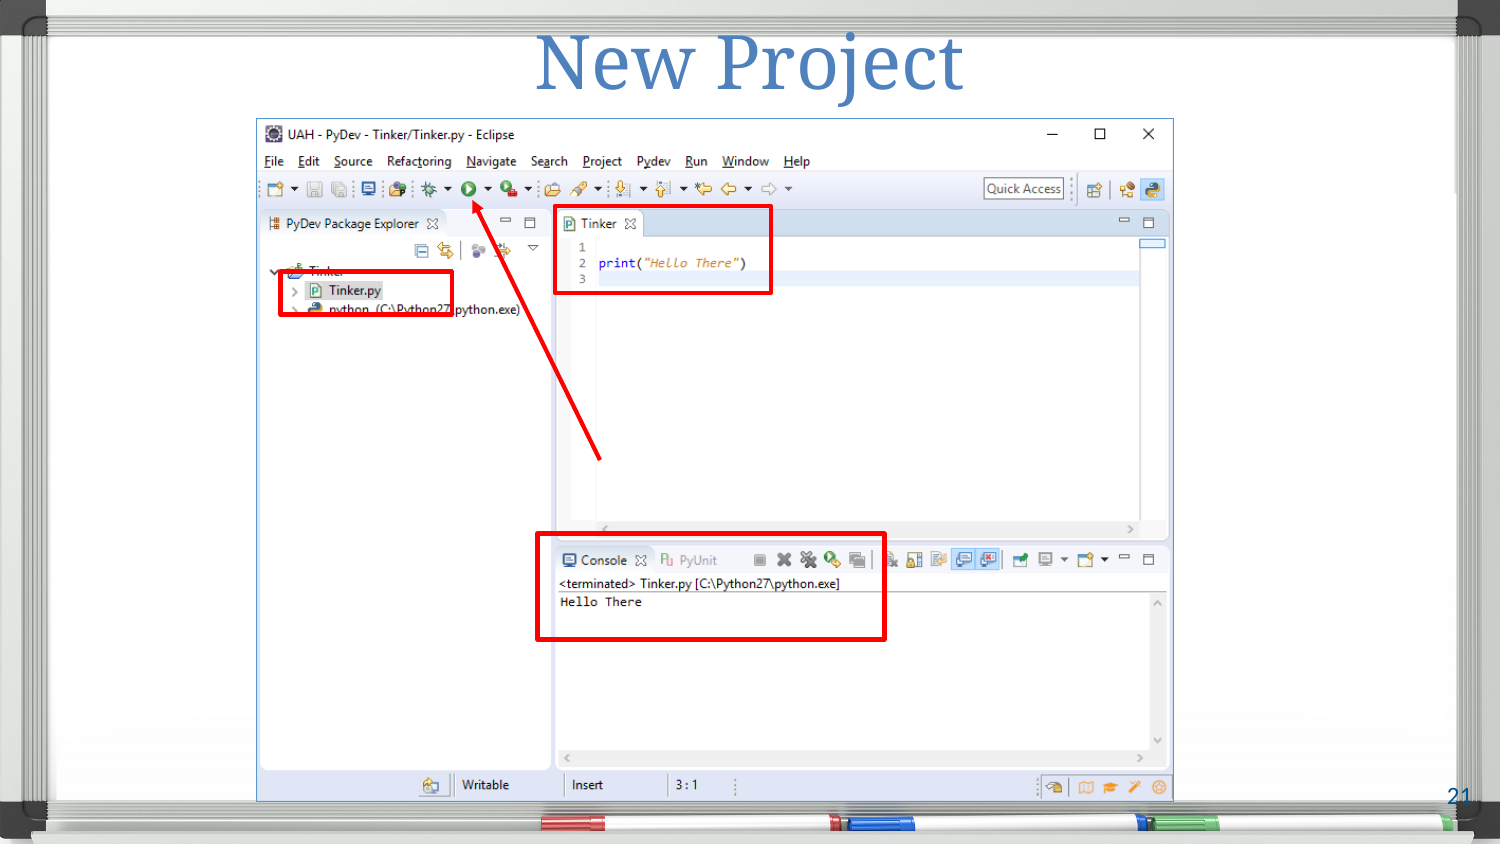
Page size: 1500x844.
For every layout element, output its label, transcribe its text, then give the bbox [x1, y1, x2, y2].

picture [0, 0, 1500, 844]
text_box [472, 199, 601, 461]
slide_number 21 [1387, 771, 1488, 817]
title New Project [12, 9, 1488, 110]
